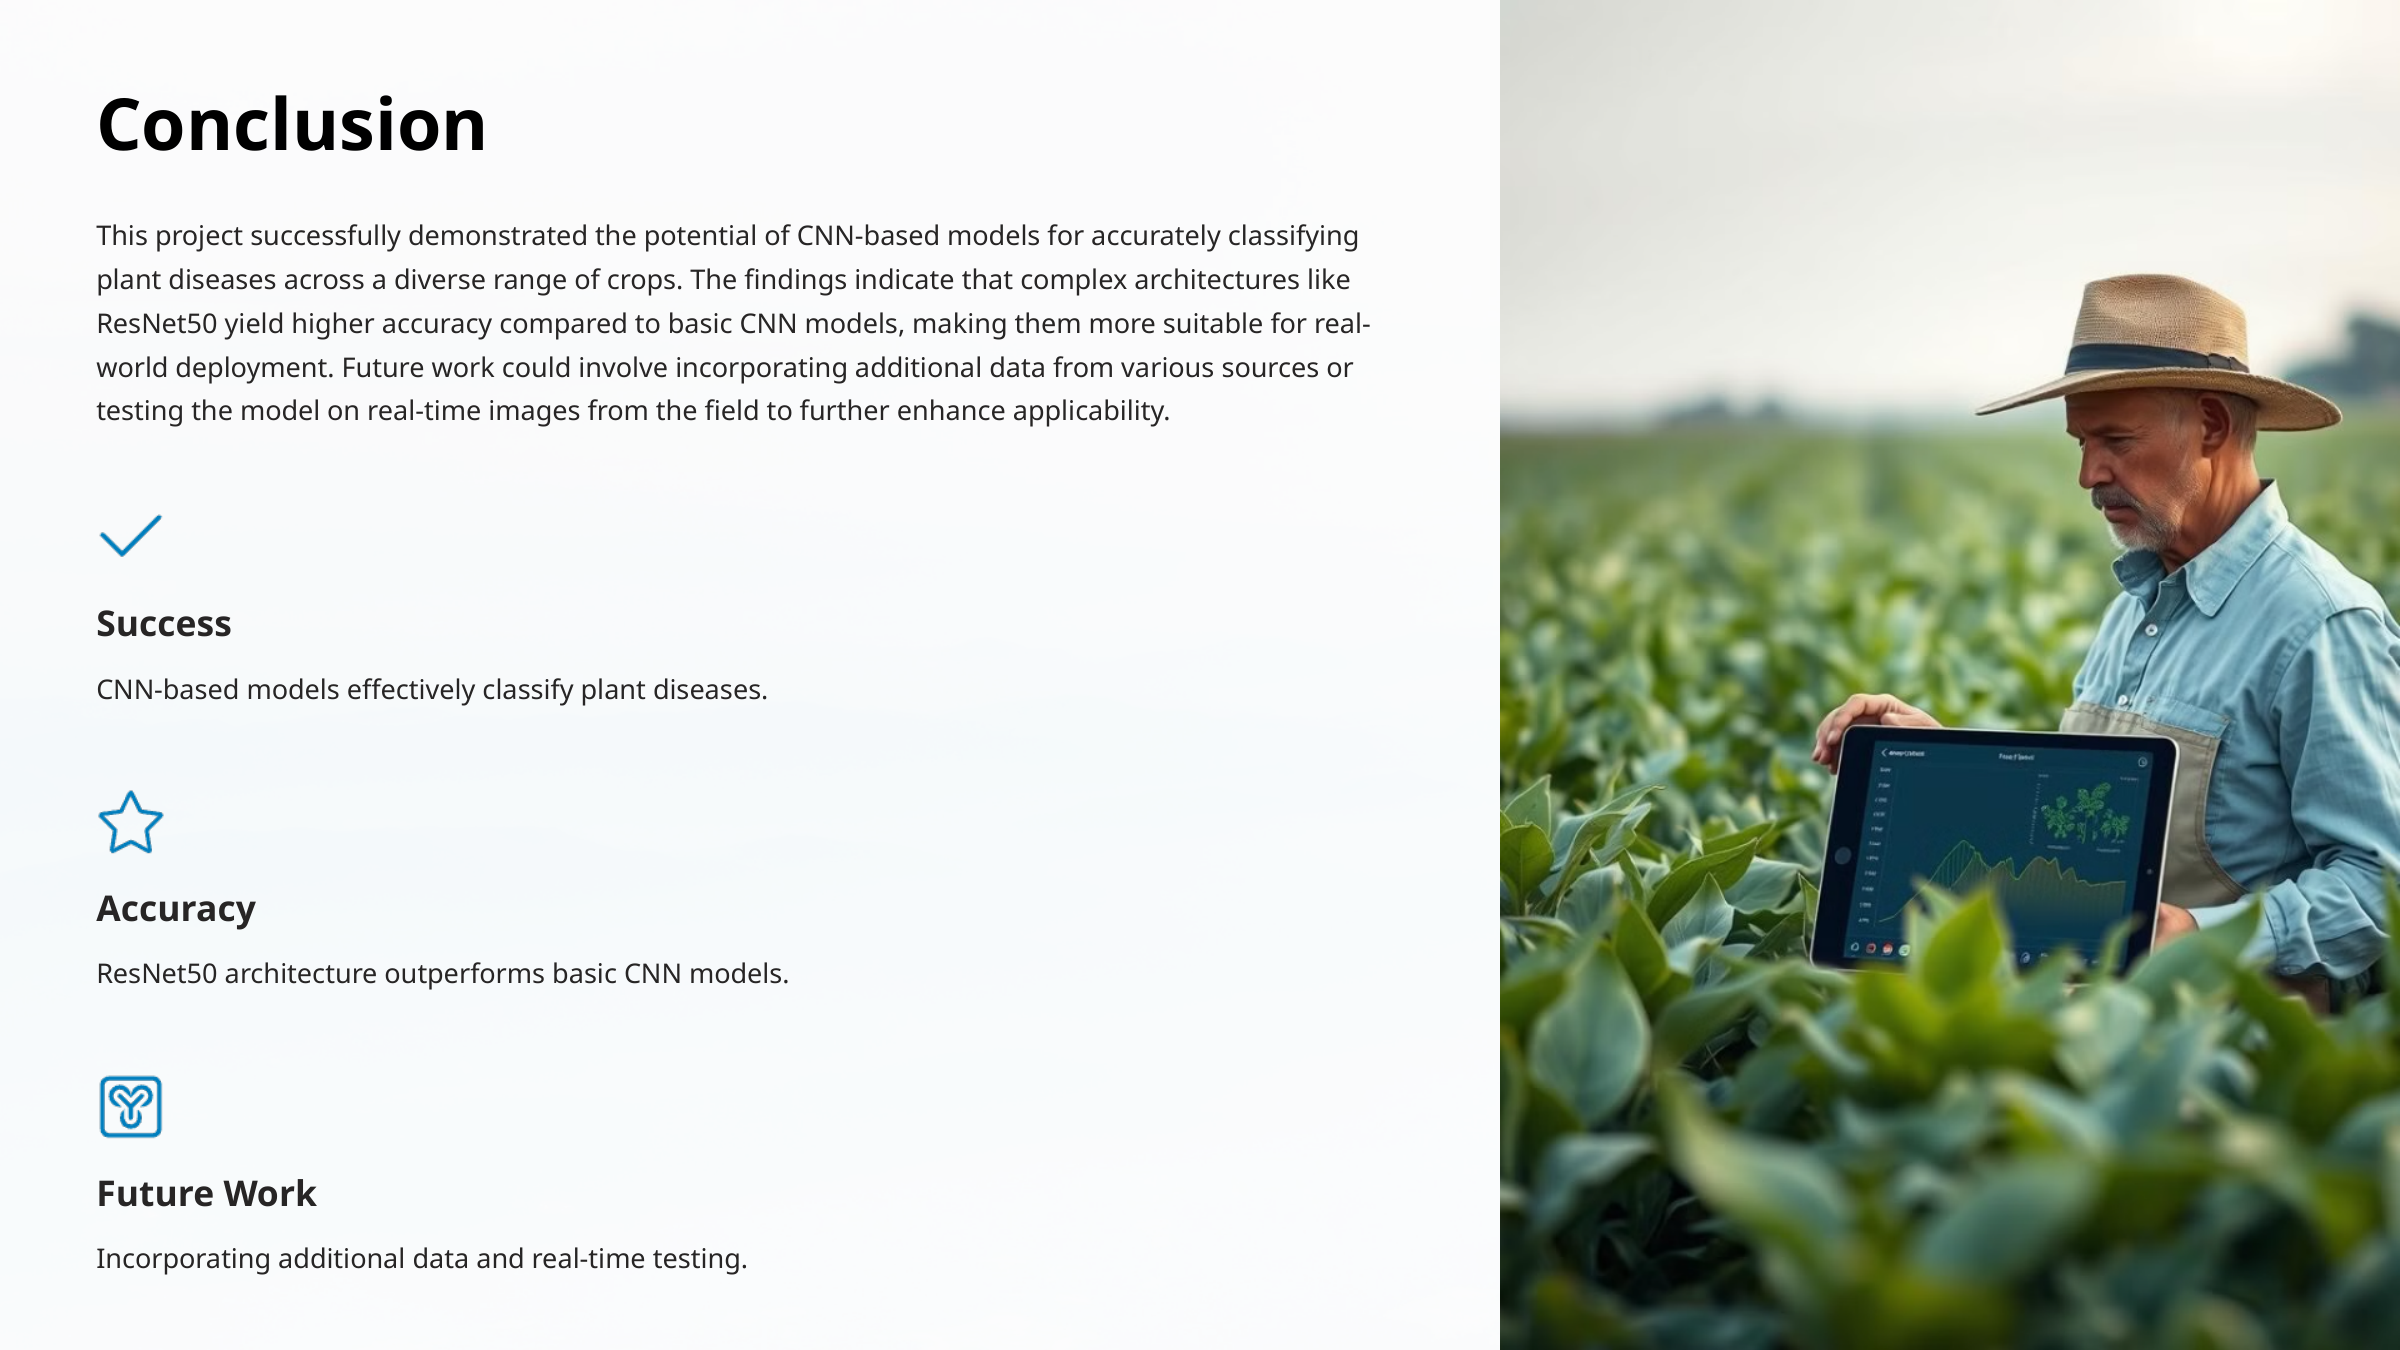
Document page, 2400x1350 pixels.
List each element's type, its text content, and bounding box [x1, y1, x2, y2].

picture [1499, 0, 2400, 1350]
text_box Accuracy [96, 883, 458, 929]
text_box Incorporating additional data and real-time testing. [96, 1230, 1404, 1275]
picture [96, 1072, 166, 1142]
picture [96, 787, 166, 857]
text_box Conclusion [96, 75, 820, 166]
text_box Success [96, 599, 458, 645]
text_box CNN-based models effectively classify plant diseases. [96, 660, 1404, 705]
text_box This project successfully demonstrated the potential of CNN-based models for accurately classifying plant diseases across a diverse range of crops. The findings indicate that complex architectures like ResNet50 yield higher accuracy compared to basic CNN models, making them more suitable for real-world deployment. Future work could involve incorporating additional data from various sources or testing the model on real-time images from the field to further enhance applicability. [96, 207, 1404, 472]
picture [96, 502, 166, 572]
text_box ResNet50 architecture outperforms basic CNN models. [96, 945, 1404, 990]
text_box Future Work [96, 1168, 458, 1214]
